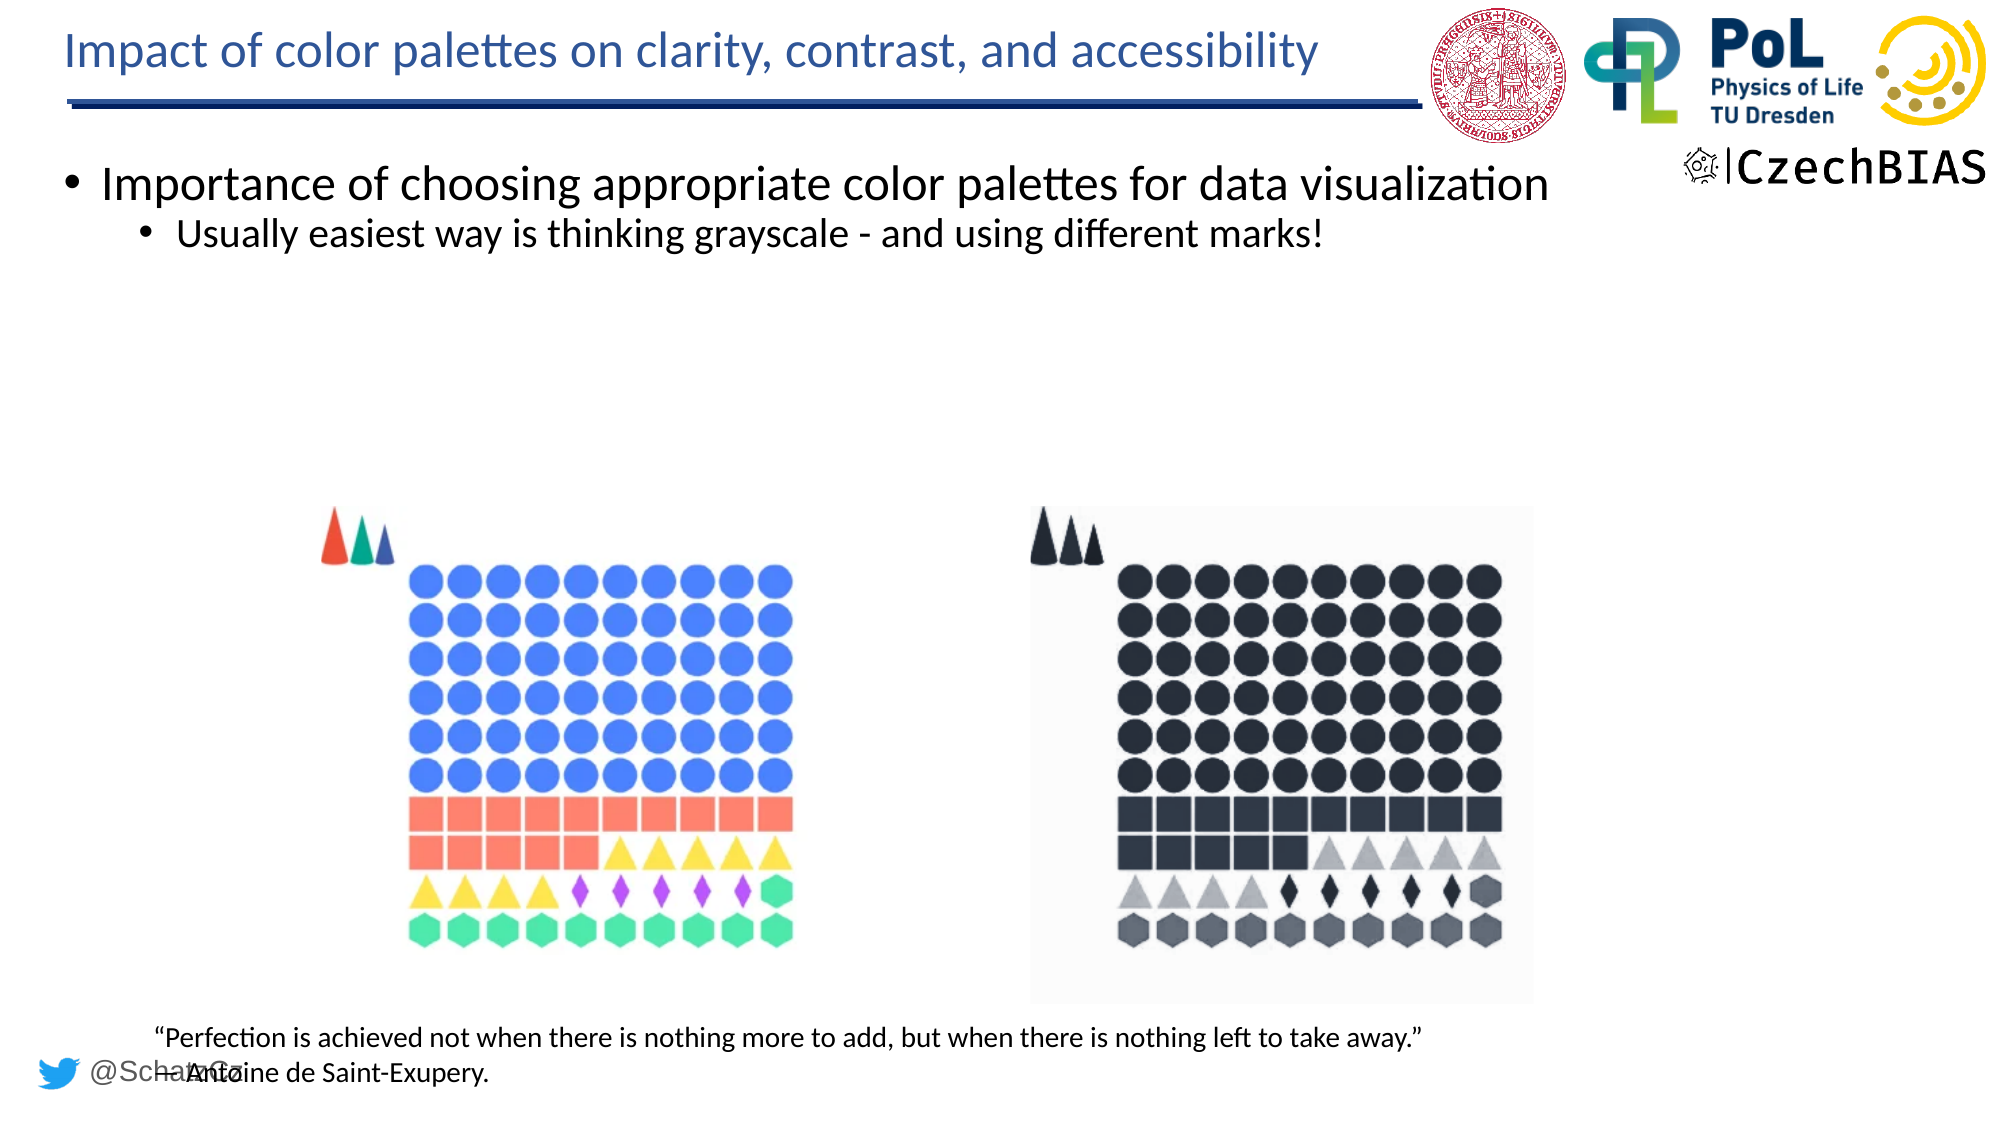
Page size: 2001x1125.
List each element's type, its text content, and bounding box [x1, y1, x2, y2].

picture [1030, 506, 1534, 1004]
picture [1584, 18, 1863, 124]
picture [1430, 8, 1575, 143]
picture [25, 1045, 93, 1101]
text_box “Perfection is achieved not when there is nothing more to add, but when there is nothing left to take away.” — Antoine de Saint-Exupery. [138, 1003, 1864, 1125]
picture [1682, 147, 1986, 184]
title Impact of color palettes on clarity, contrast, and accessibility [48, 0, 1421, 102]
picture [1875, 15, 1986, 136]
list Importance of choosing appropriate color palettes for data visualization Usually easiest way is thinking grayscale - and using different marks! [48, 149, 1863, 1014]
picture [321, 506, 825, 1004]
